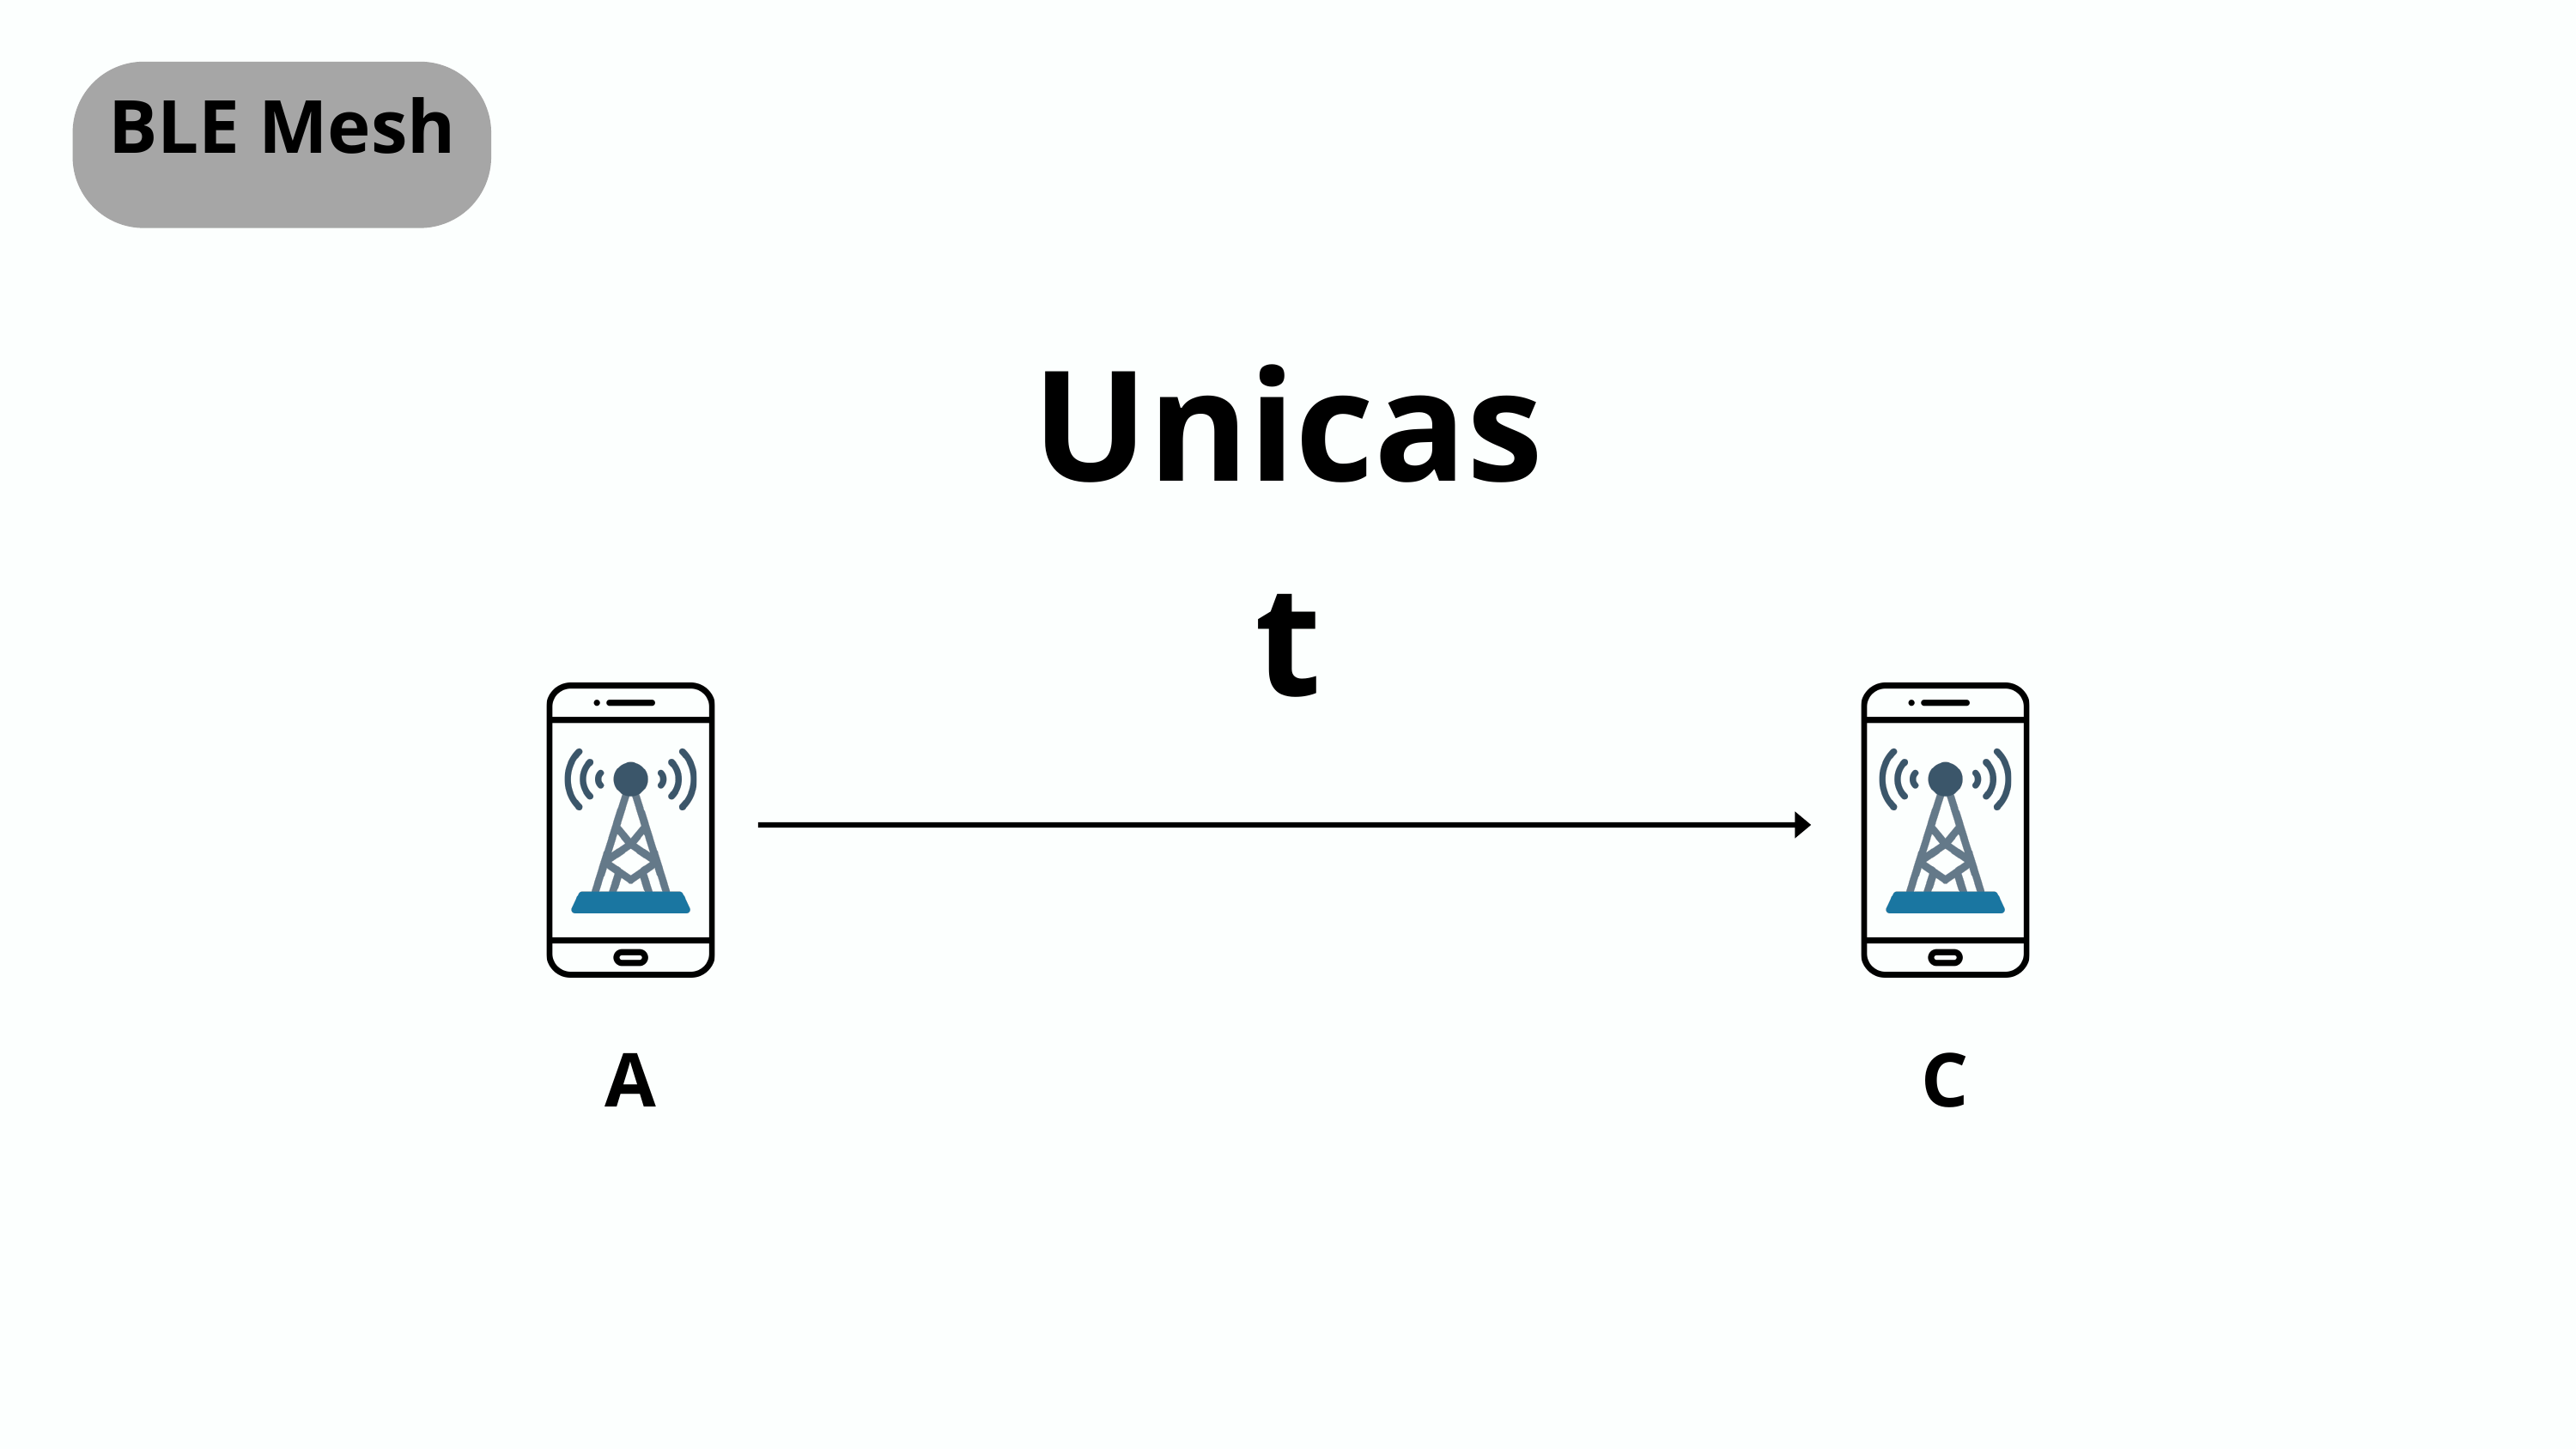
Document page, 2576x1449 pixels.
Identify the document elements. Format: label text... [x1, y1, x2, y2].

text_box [1861, 682, 2030, 978]
text_box Unicast [1020, 297, 1556, 727]
text_box C [1838, 1017, 2053, 1122]
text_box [546, 682, 715, 978]
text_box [72, 61, 492, 228]
text_box A [523, 1017, 738, 1122]
text_box [757, 815, 1812, 834]
